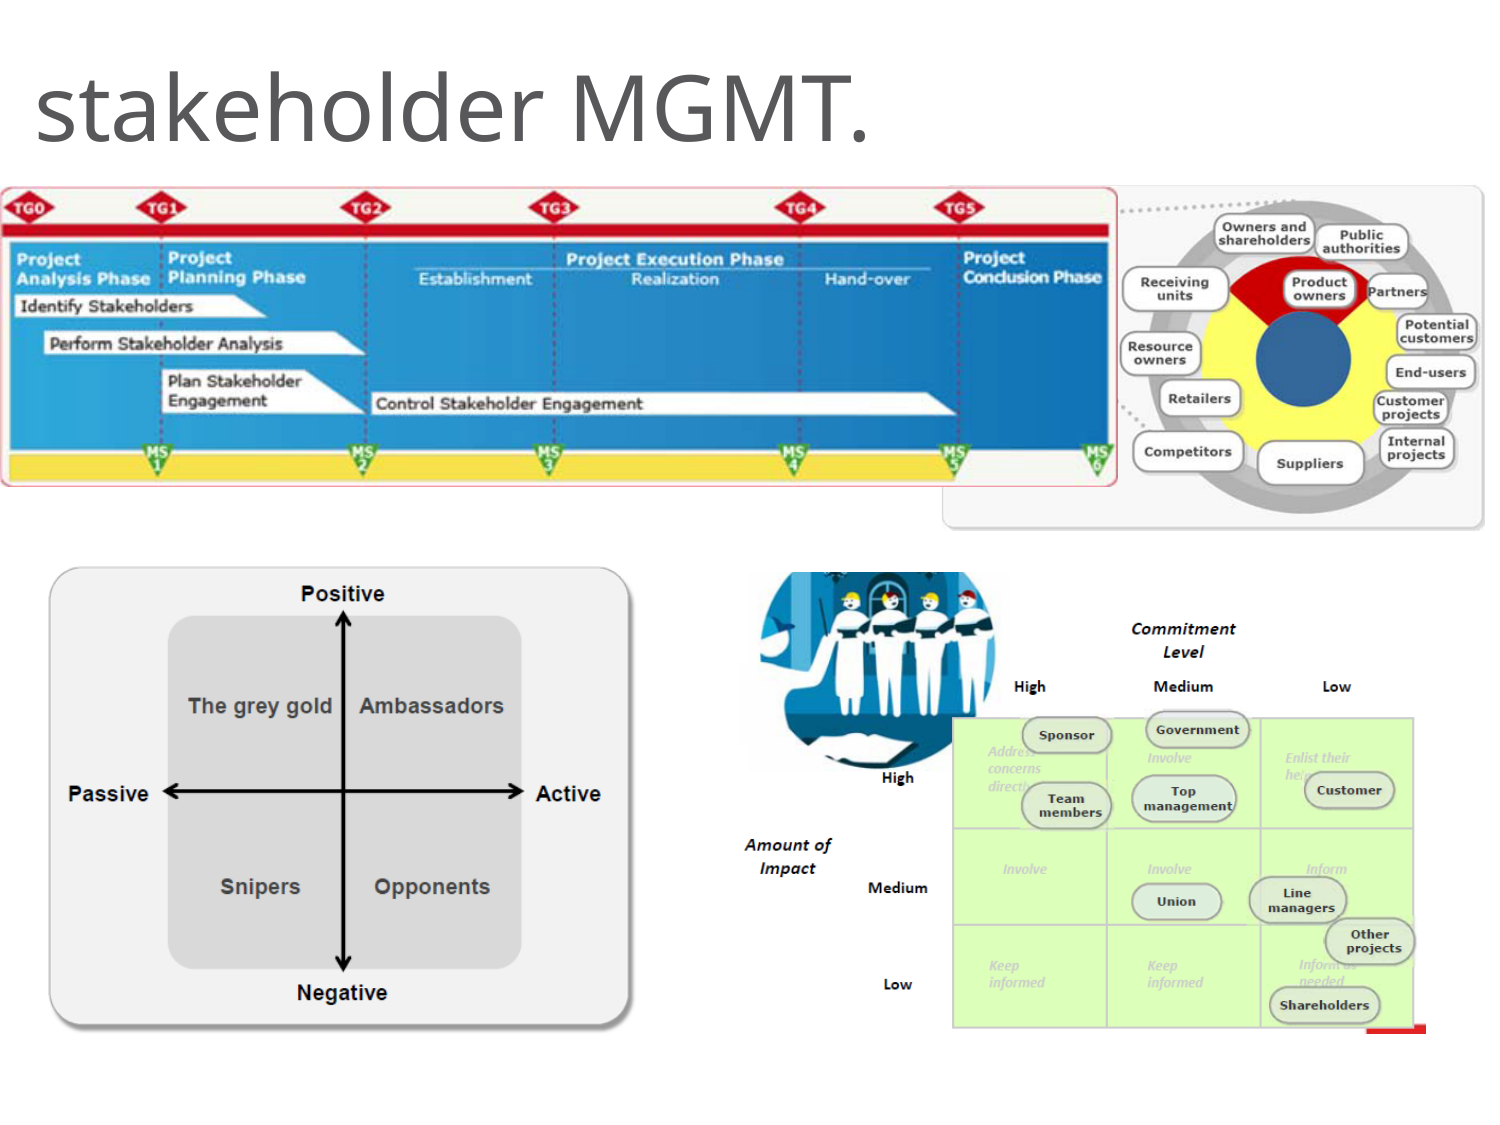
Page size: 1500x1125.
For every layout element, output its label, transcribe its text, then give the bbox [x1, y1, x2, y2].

picture [0, 184, 1486, 531]
picture [722, 572, 1426, 1035]
picture [21, 563, 660, 1035]
title stakeholder MGMT. [22, 27, 1365, 184]
